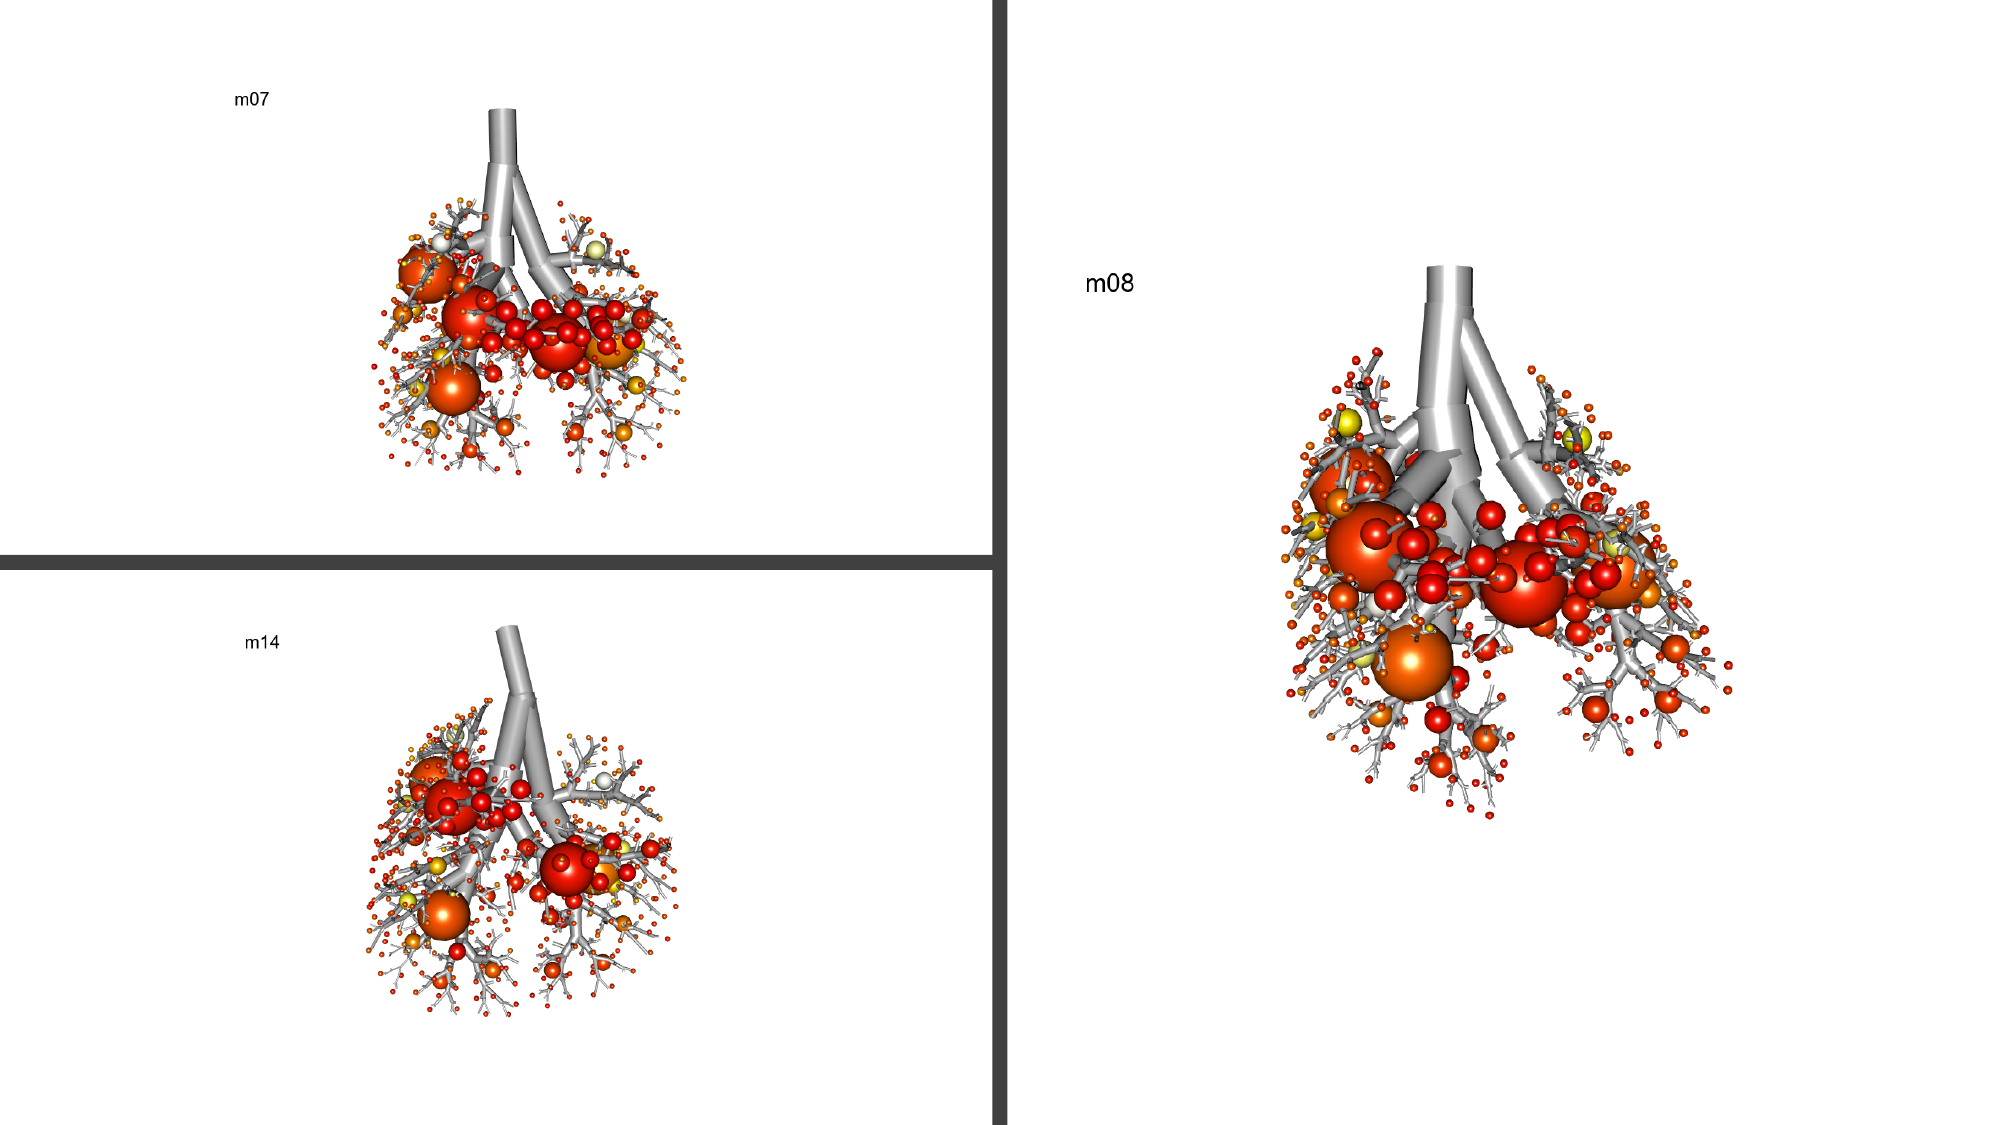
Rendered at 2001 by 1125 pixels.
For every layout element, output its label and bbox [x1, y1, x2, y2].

picture [208, 595, 832, 1049]
text_box [991, 0, 1008, 1125]
text_box [0, 554, 1006, 571]
picture [1034, 217, 1925, 884]
picture [198, 52, 843, 530]
